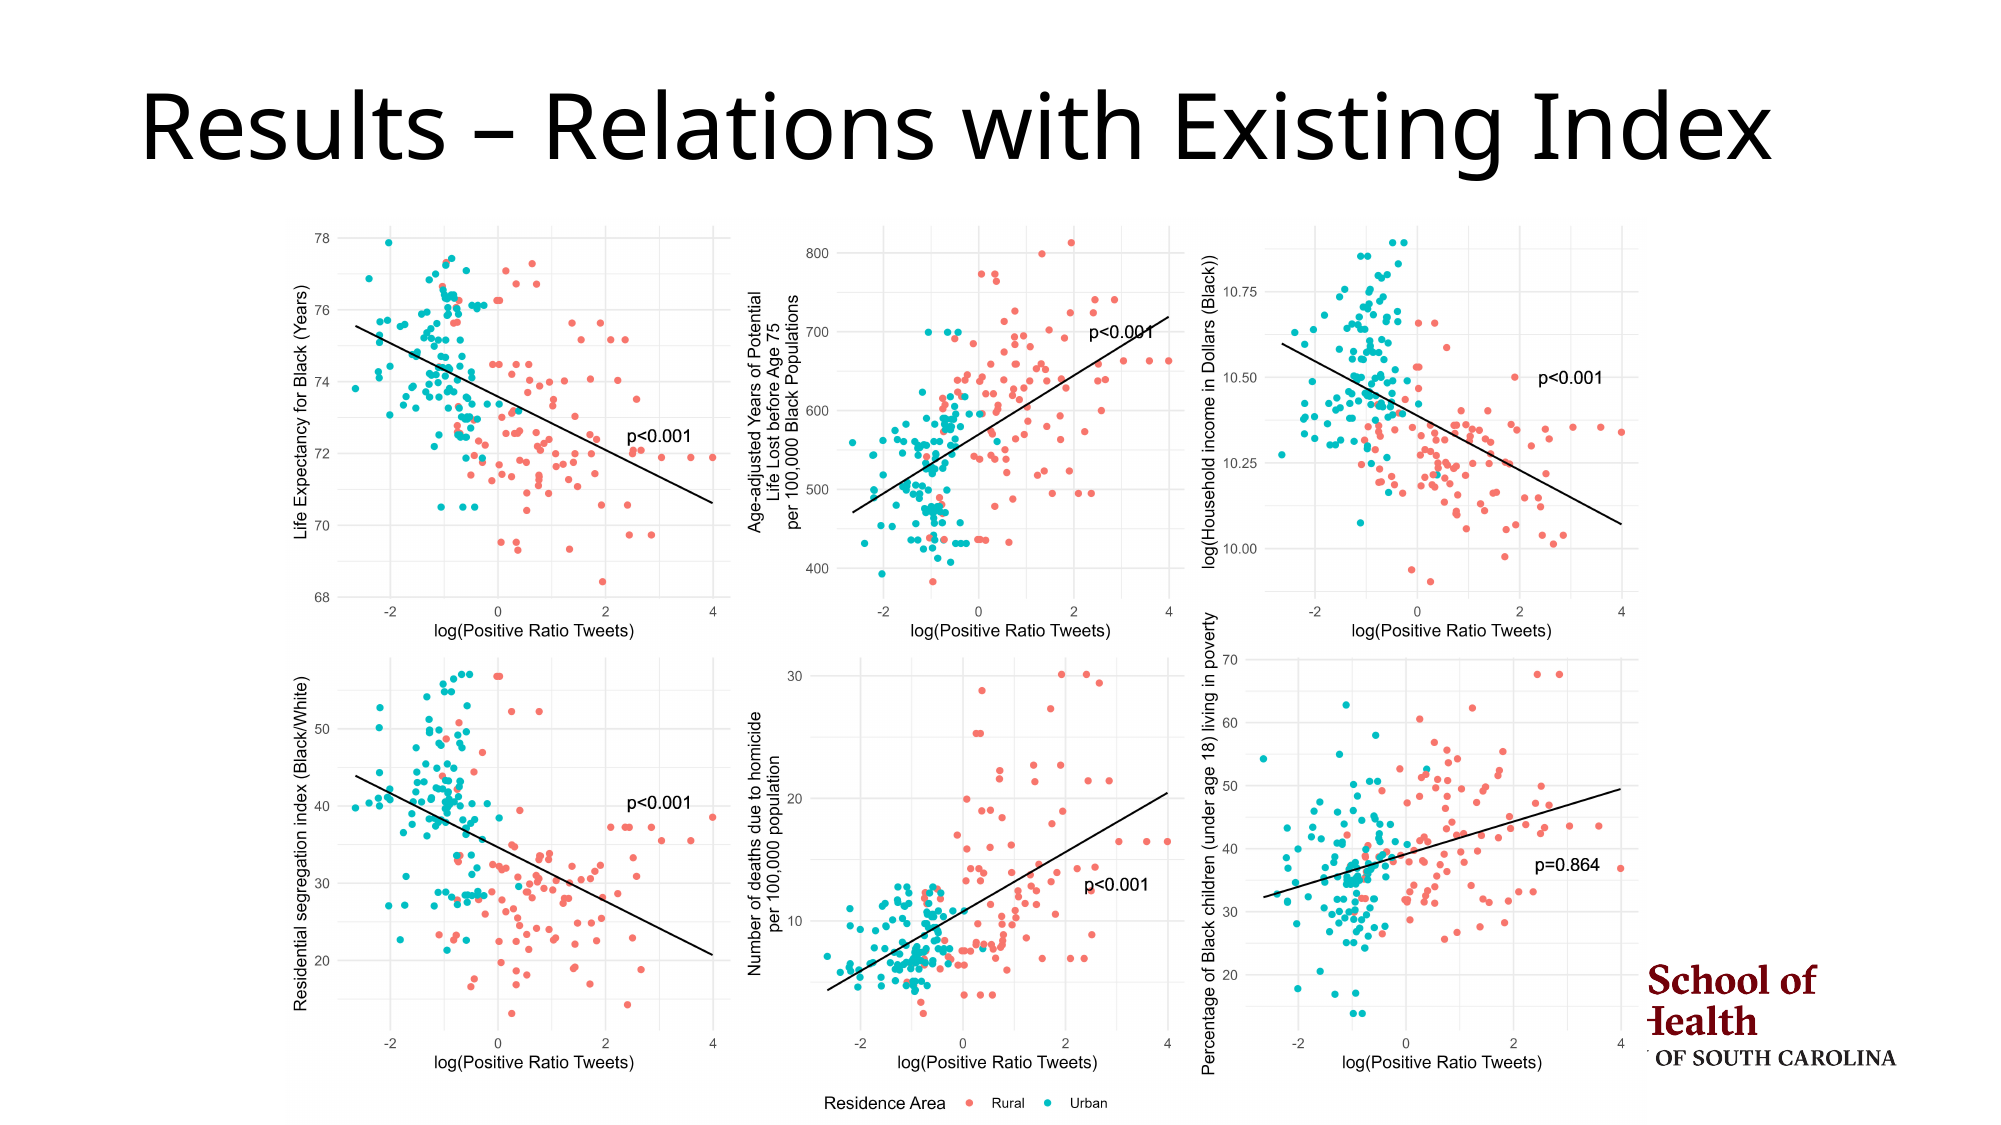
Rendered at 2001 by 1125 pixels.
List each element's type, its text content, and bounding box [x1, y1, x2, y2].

picture [1647, 961, 1897, 1066]
title Results – Relations with Existing Index [123, 59, 1981, 201]
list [285, 217, 1647, 1125]
